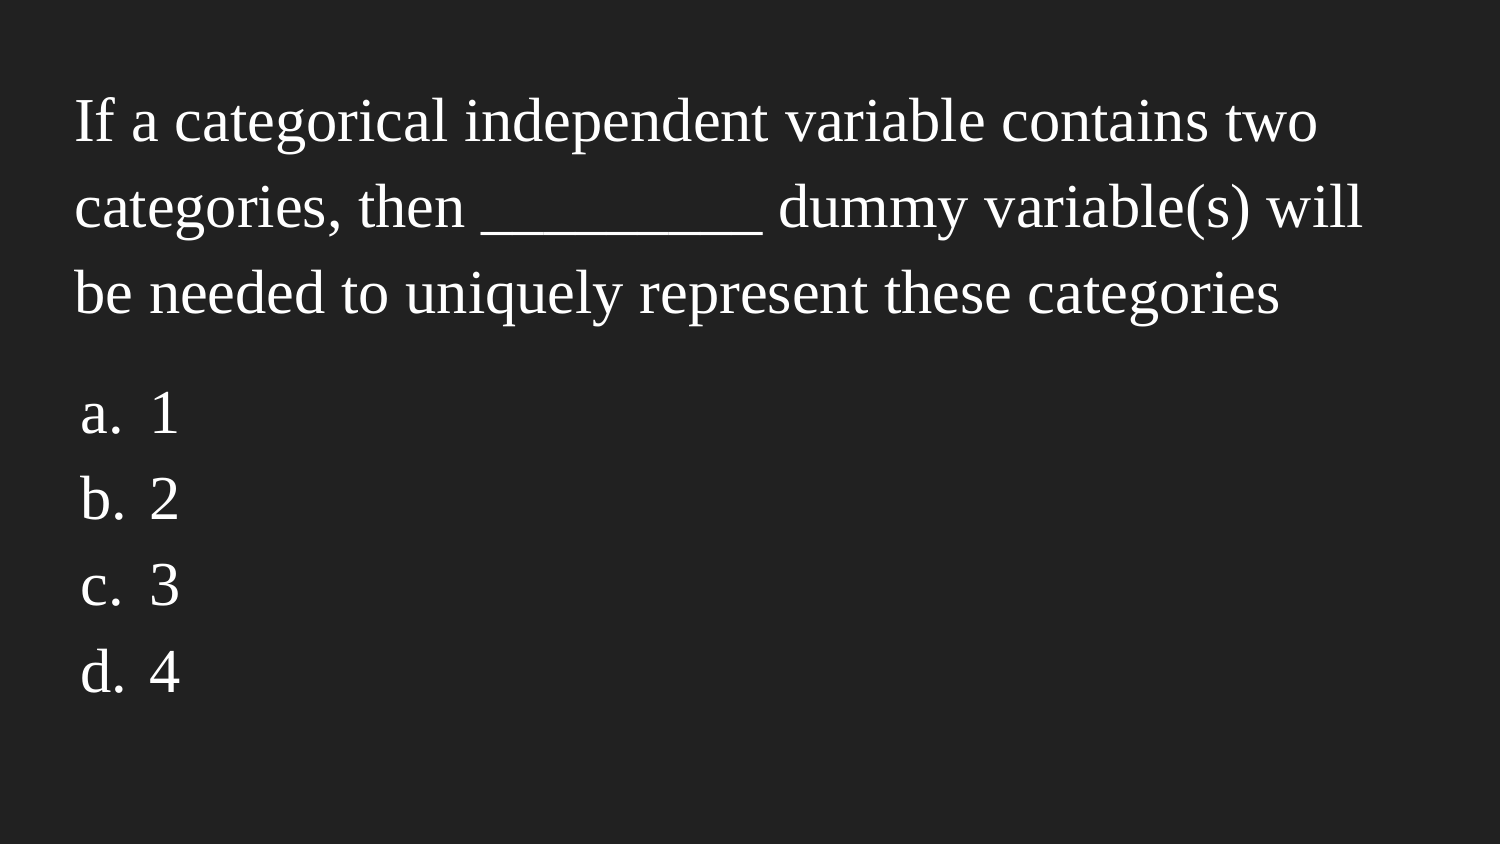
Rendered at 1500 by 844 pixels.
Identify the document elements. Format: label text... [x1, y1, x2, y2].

list If a categorical independent variable contains two categories, then _________ dummy variable(s) will be needed to uniquely represent these categories 1 2 3 4 [59, 53, 1411, 797]
